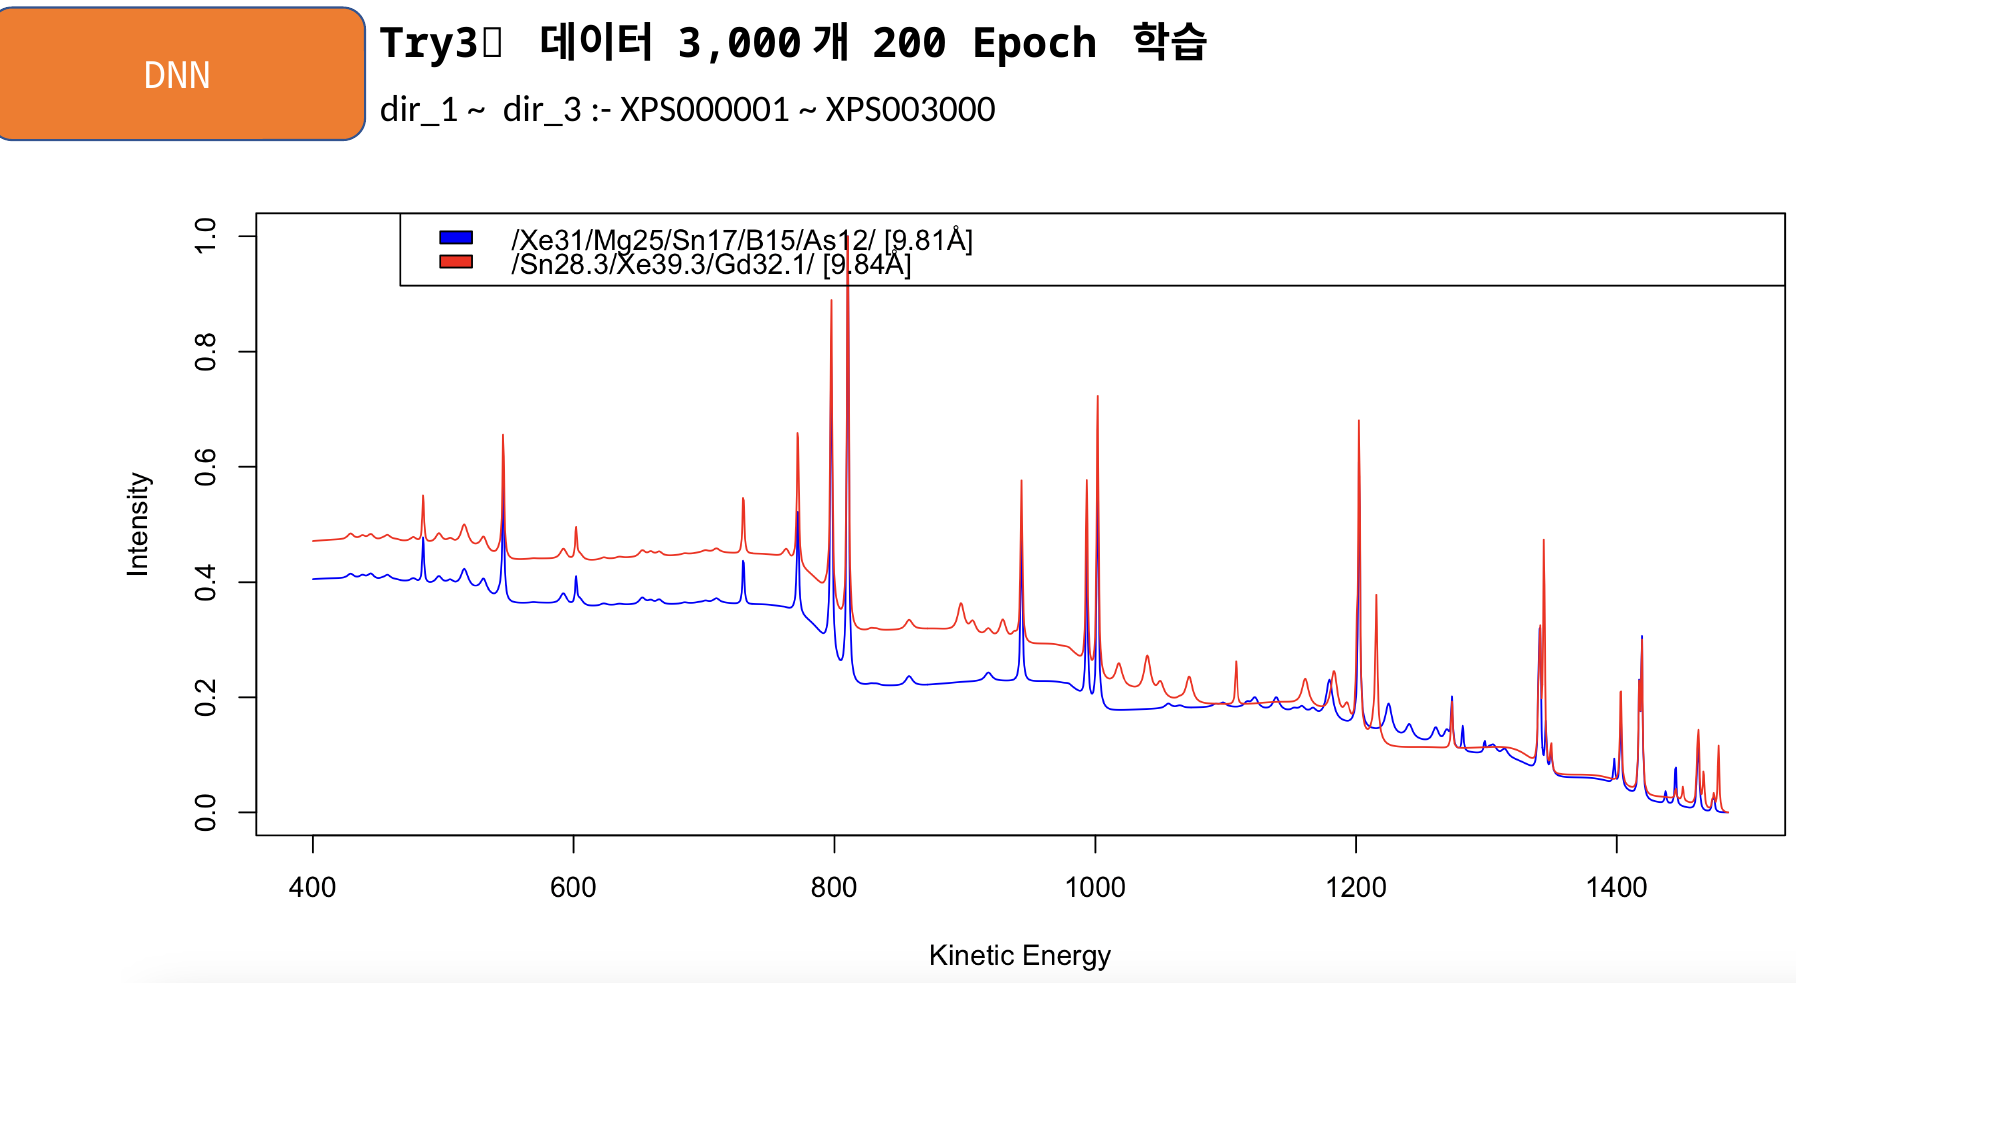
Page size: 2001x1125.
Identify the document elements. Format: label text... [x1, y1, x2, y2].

text_box Try3 데이터 3,000개 200 Epoch 학습 [365, 8, 2000, 74]
picture [121, 191, 1796, 983]
text_box dir_1 ~ dir_3 :- XPS000001 ~ XPS003000 [365, 76, 1542, 182]
text_box DNN [0, 6, 367, 142]
